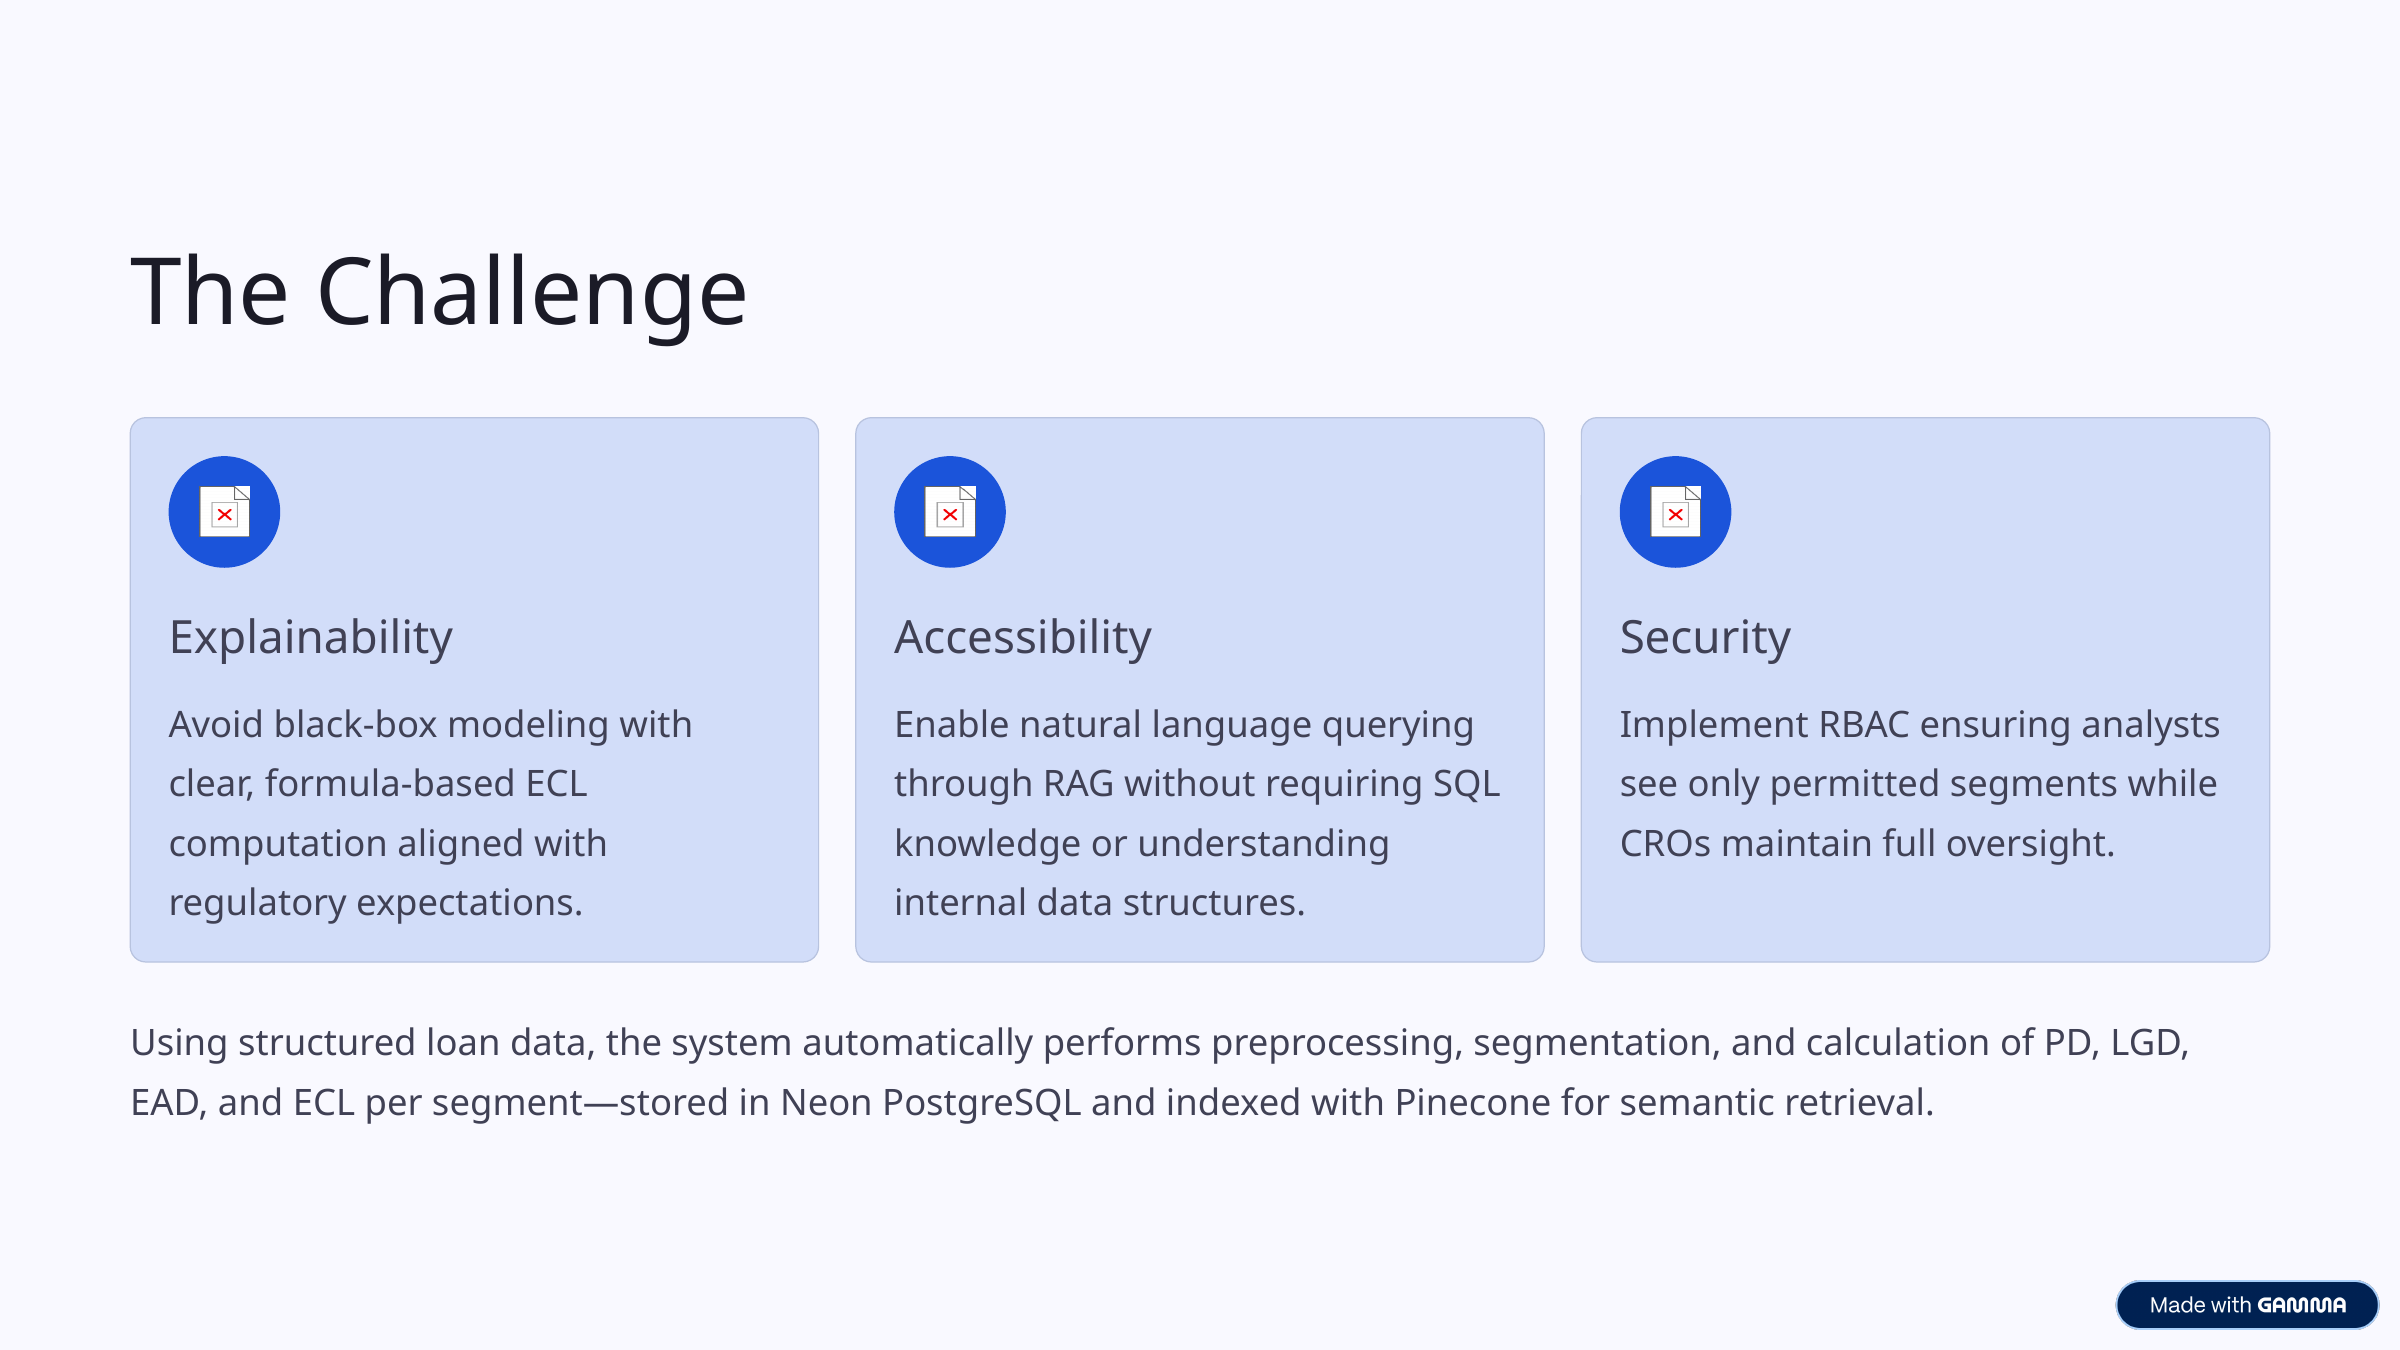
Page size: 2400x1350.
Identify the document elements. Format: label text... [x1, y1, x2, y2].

text_box [1581, 417, 2270, 963]
picture [1650, 486, 1701, 537]
text_box [130, 417, 819, 963]
picture [2106, 1271, 2389, 1339]
text_box [855, 417, 1545, 963]
text_box Implement RBAC ensuring analysts see only permitted segments while CROs maintain full oversight. [1619, 685, 2232, 924]
text_box Avoid black-box modeling with clear, formula-based ECL computation aligned with regulatory expectations. [168, 685, 781, 924]
text_box [168, 456, 281, 568]
text_box Accessibility [894, 604, 1360, 664]
text_box [1619, 456, 1732, 568]
text_box Enable natural language querying through RAG without requiring SQL knowledge or understanding internal data structures. [894, 685, 1506, 924]
text_box The Challenge [130, 227, 1061, 344]
text_box [894, 456, 1006, 568]
text_box Using structured loan data, the system automatically performs preprocessing, segmentation, and calculation of PD, LGD, EAD, and ECL per segment—stored in Neon PostgreSQL and indexed with Pinecone for semantic retrieval. [130, 1003, 2270, 1123]
picture [199, 486, 250, 537]
text_box Security [1619, 604, 2085, 664]
picture [924, 486, 976, 537]
text_box Explainability [168, 604, 634, 664]
